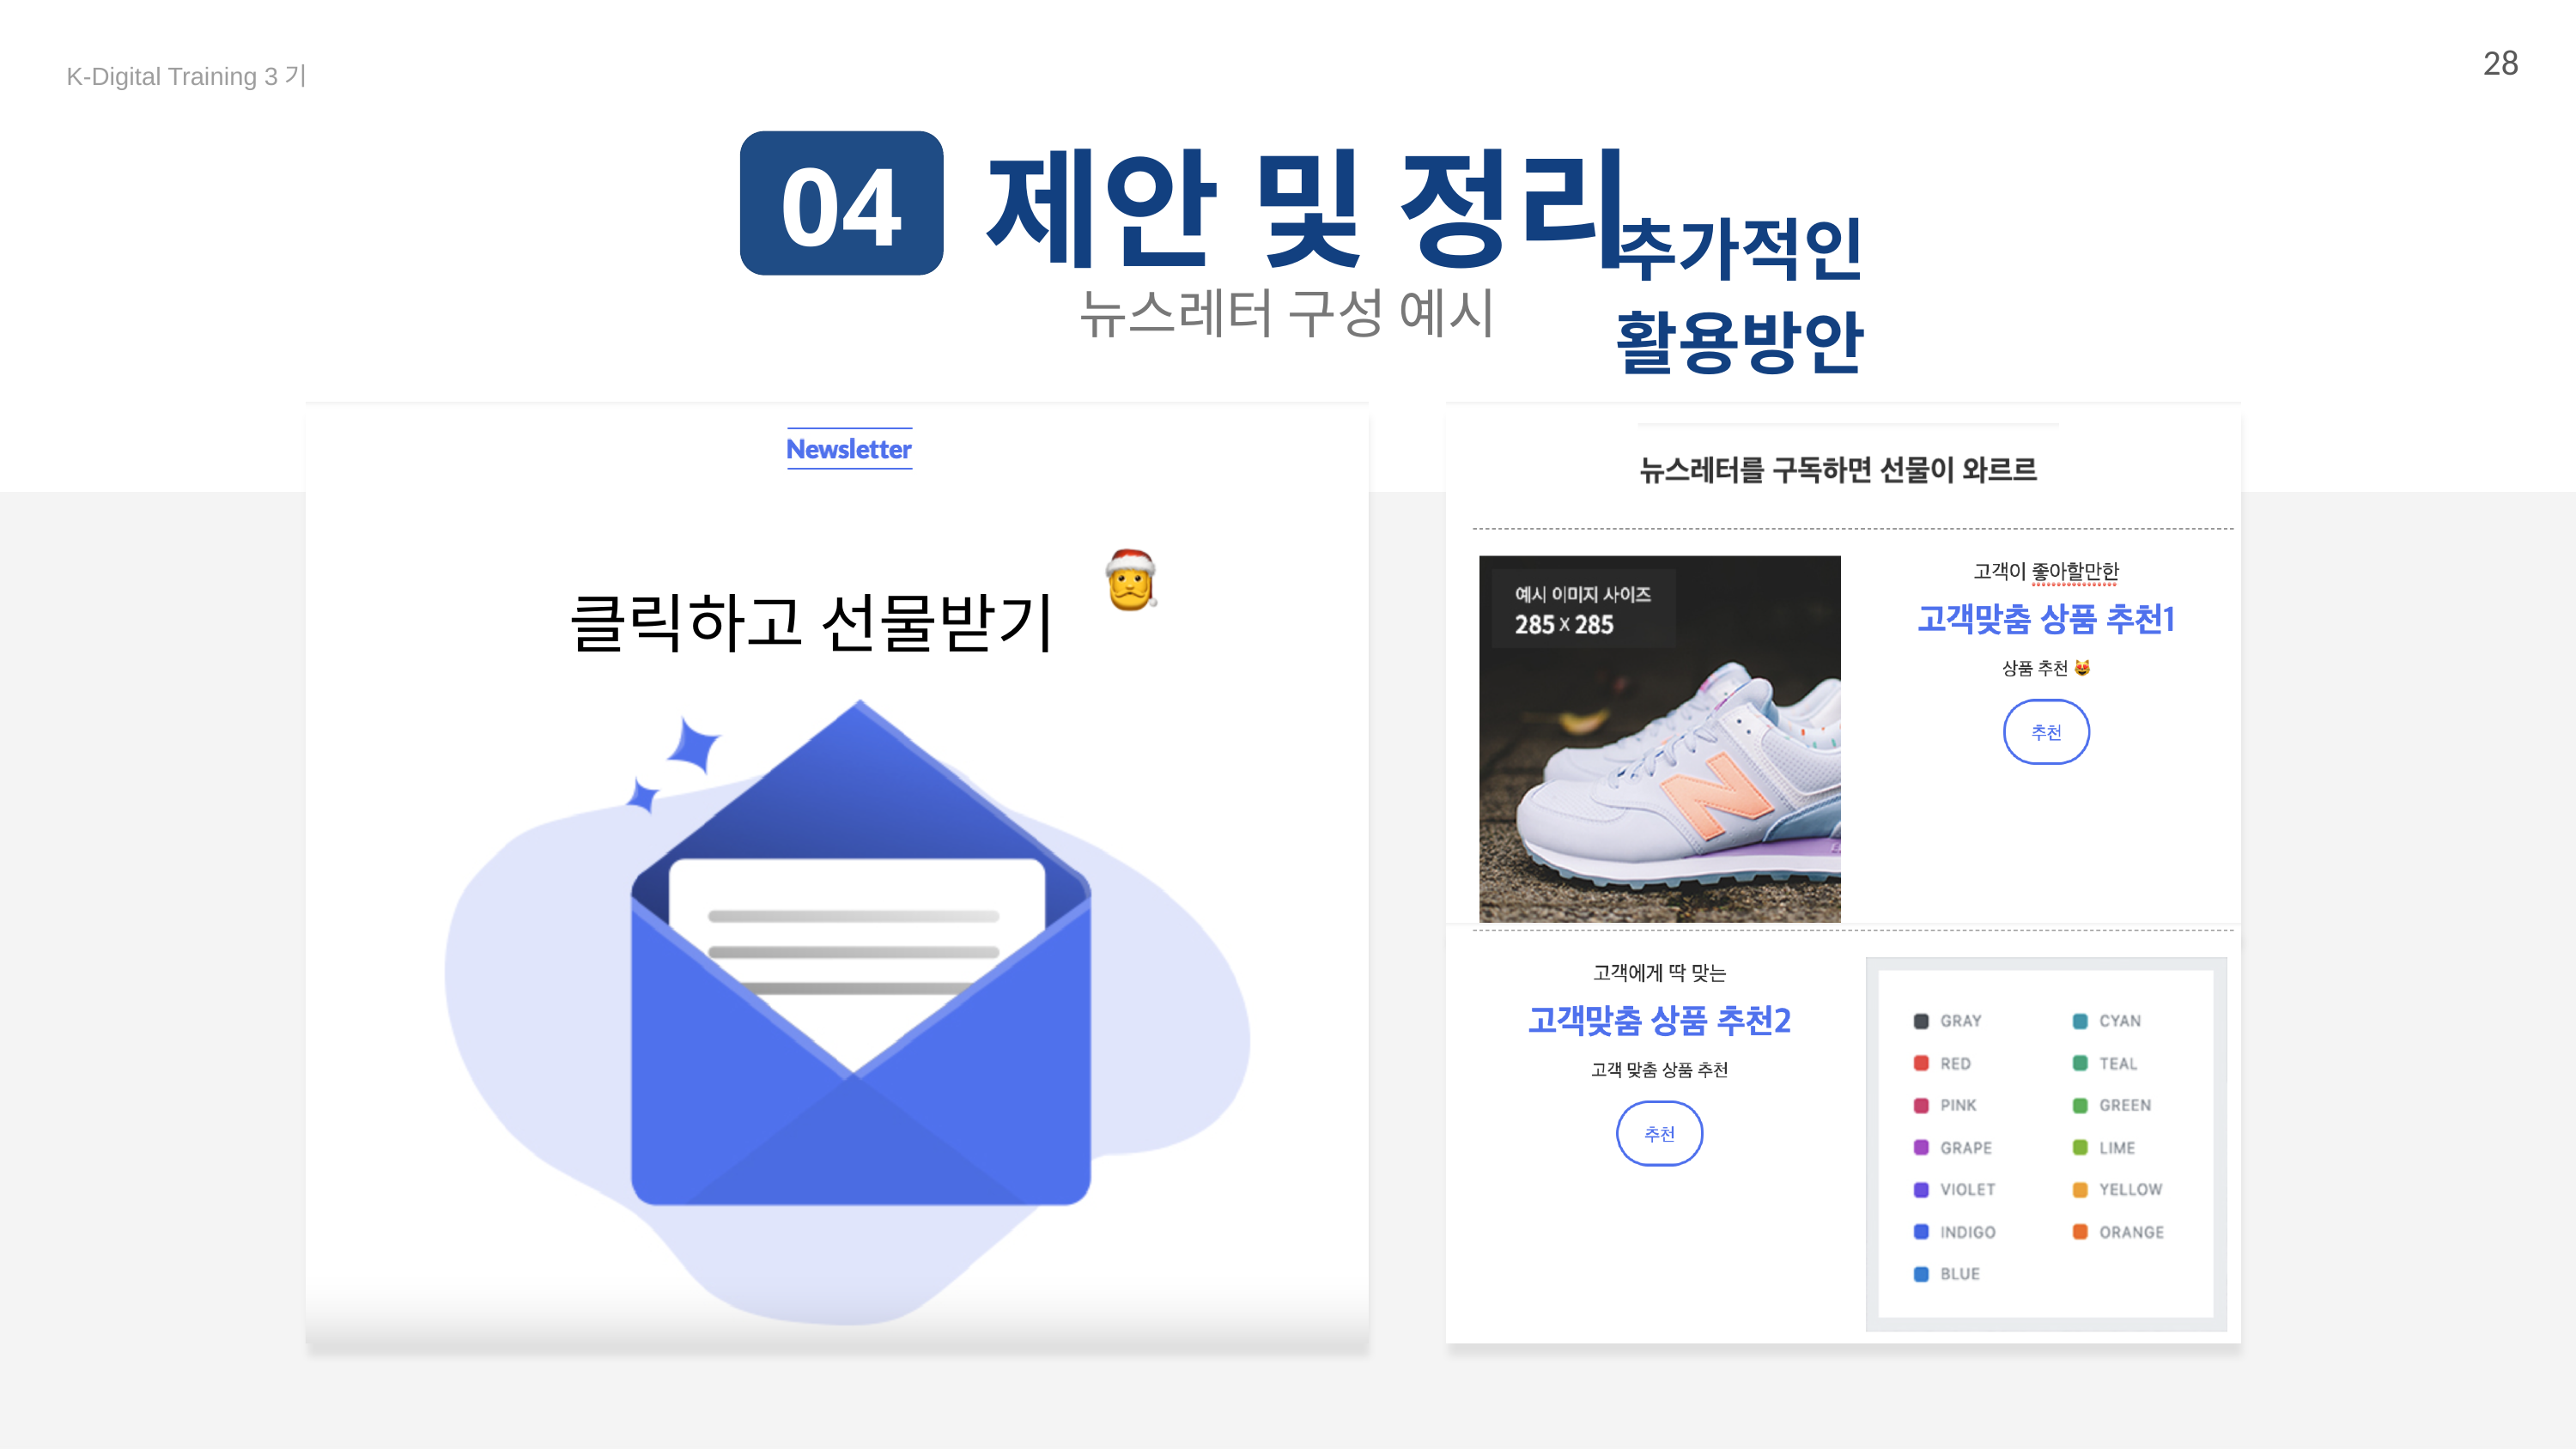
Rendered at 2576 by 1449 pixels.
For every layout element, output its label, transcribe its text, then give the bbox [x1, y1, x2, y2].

text_box K-Digital Training 3기 [53, 53, 338, 108]
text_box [305, 402, 1370, 1343]
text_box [740, 121, 2128, 291]
picture [0, 492, 2576, 1449]
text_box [1446, 402, 2241, 1343]
text_box 28 [2470, 26, 2548, 95]
text_box 뉴스레터 구성 예시 [531, 273, 2045, 366]
